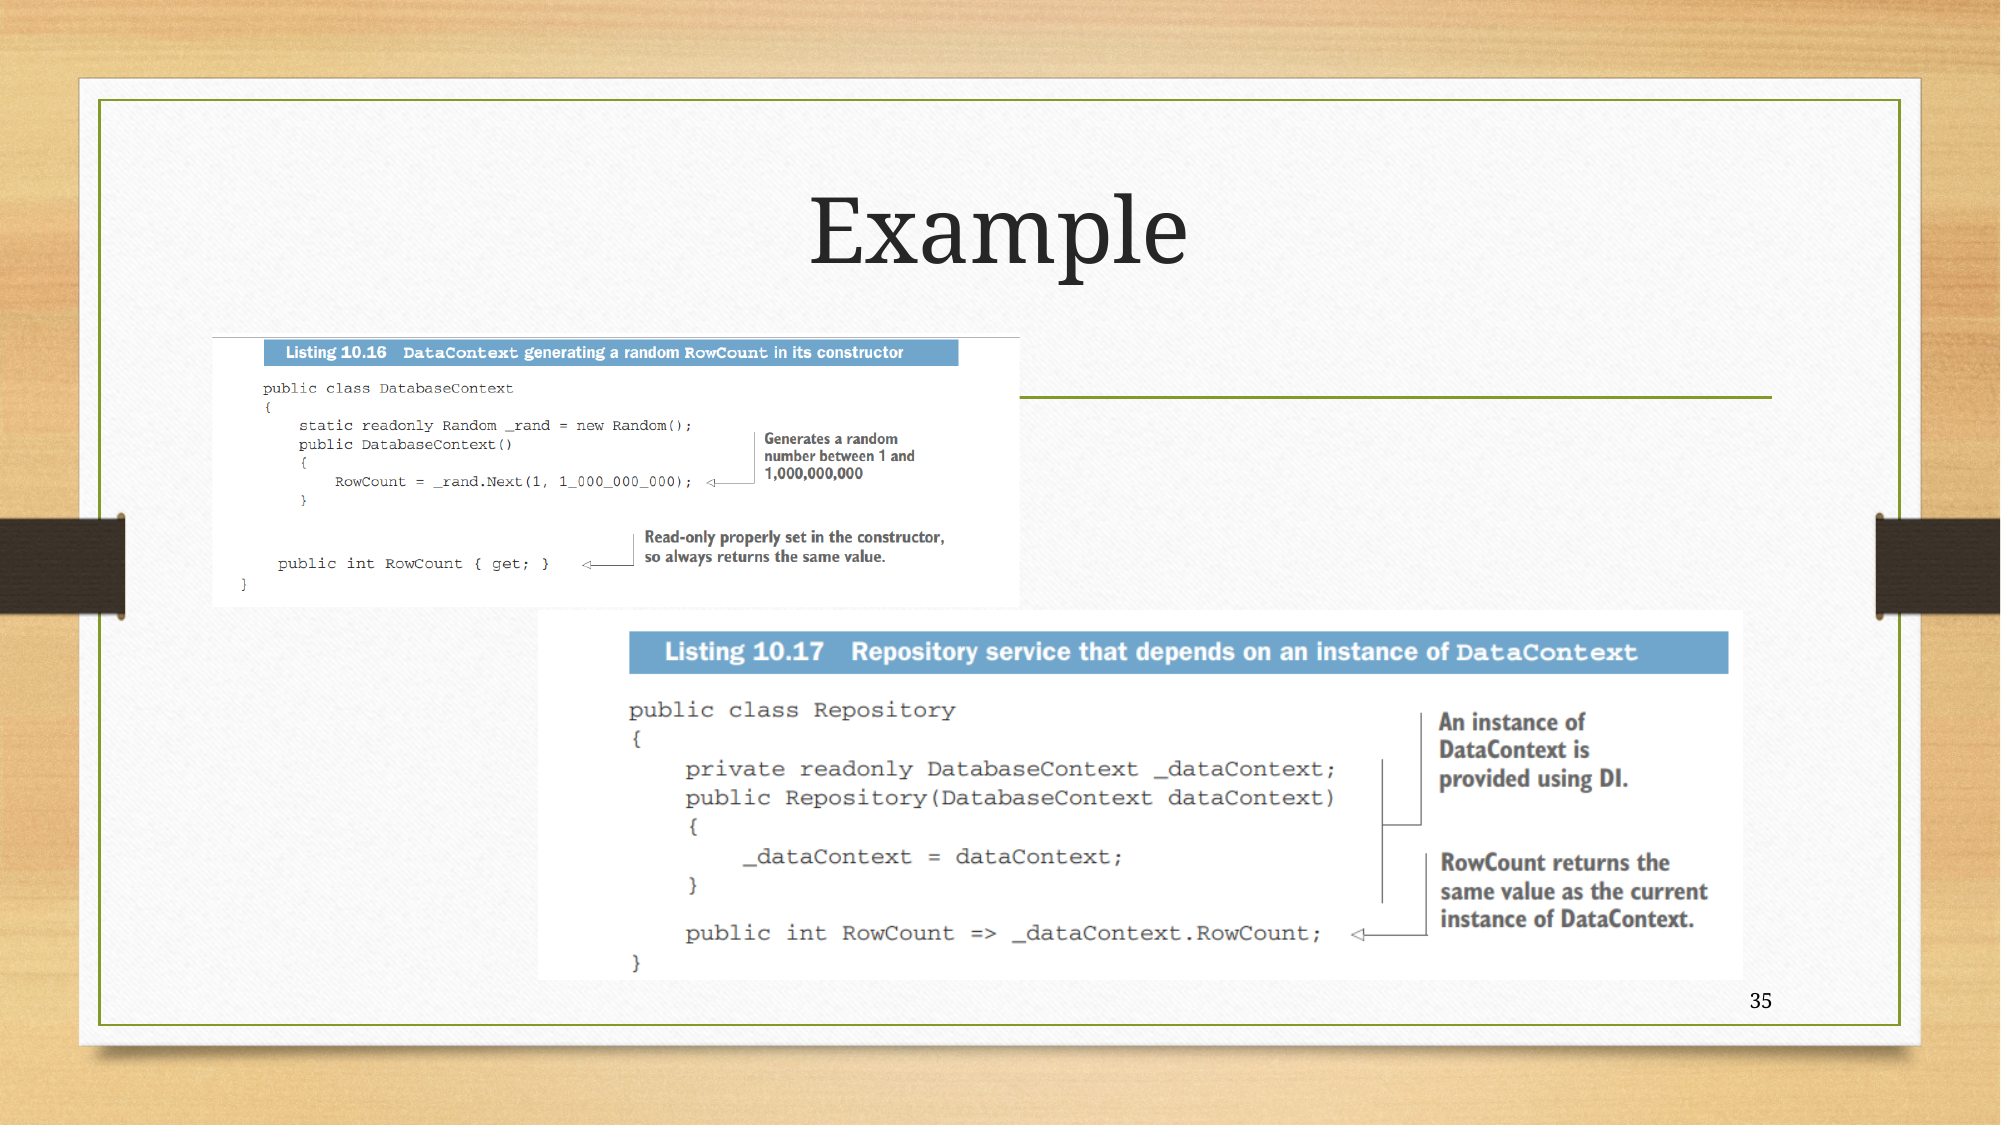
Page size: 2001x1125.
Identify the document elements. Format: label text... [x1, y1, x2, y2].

title Example [212, 119, 1788, 334]
picture [0, 0, 2001, 1125]
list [212, 333, 1020, 514]
slide_number 35 [1698, 979, 1788, 1025]
